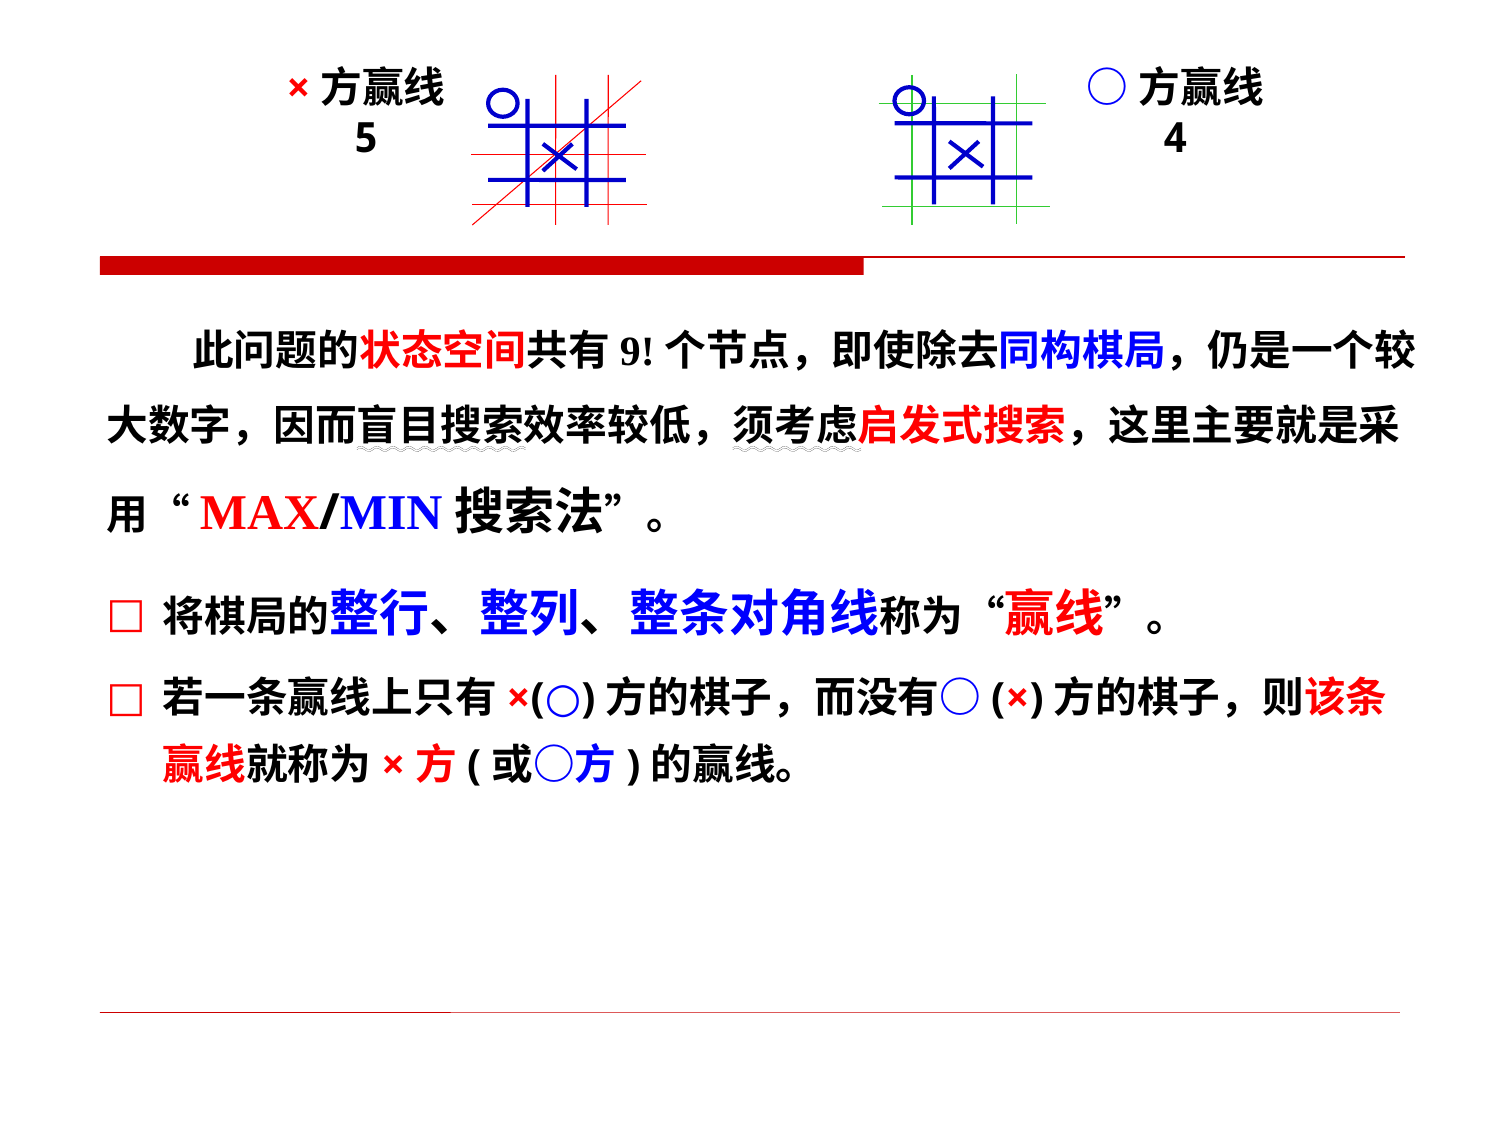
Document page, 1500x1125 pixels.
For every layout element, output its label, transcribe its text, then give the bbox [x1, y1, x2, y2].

text_box 此问题的状态空间共有9!个节点，即使除去同构棋局，仍是一个较大数字，因而盲目搜索效率较低，须考虑启发式搜索，这里主要就是采用“MAX/MIN搜索法”。 将棋局的整行、整列、整条对角线称为“赢线”。 若一条赢线上只有×(○)方的棋子，而没有○(×)方的棋子，则该条赢线就称为×方(或○方)的赢线。 [106, 298, 1425, 788]
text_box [266, 61, 1276, 225]
